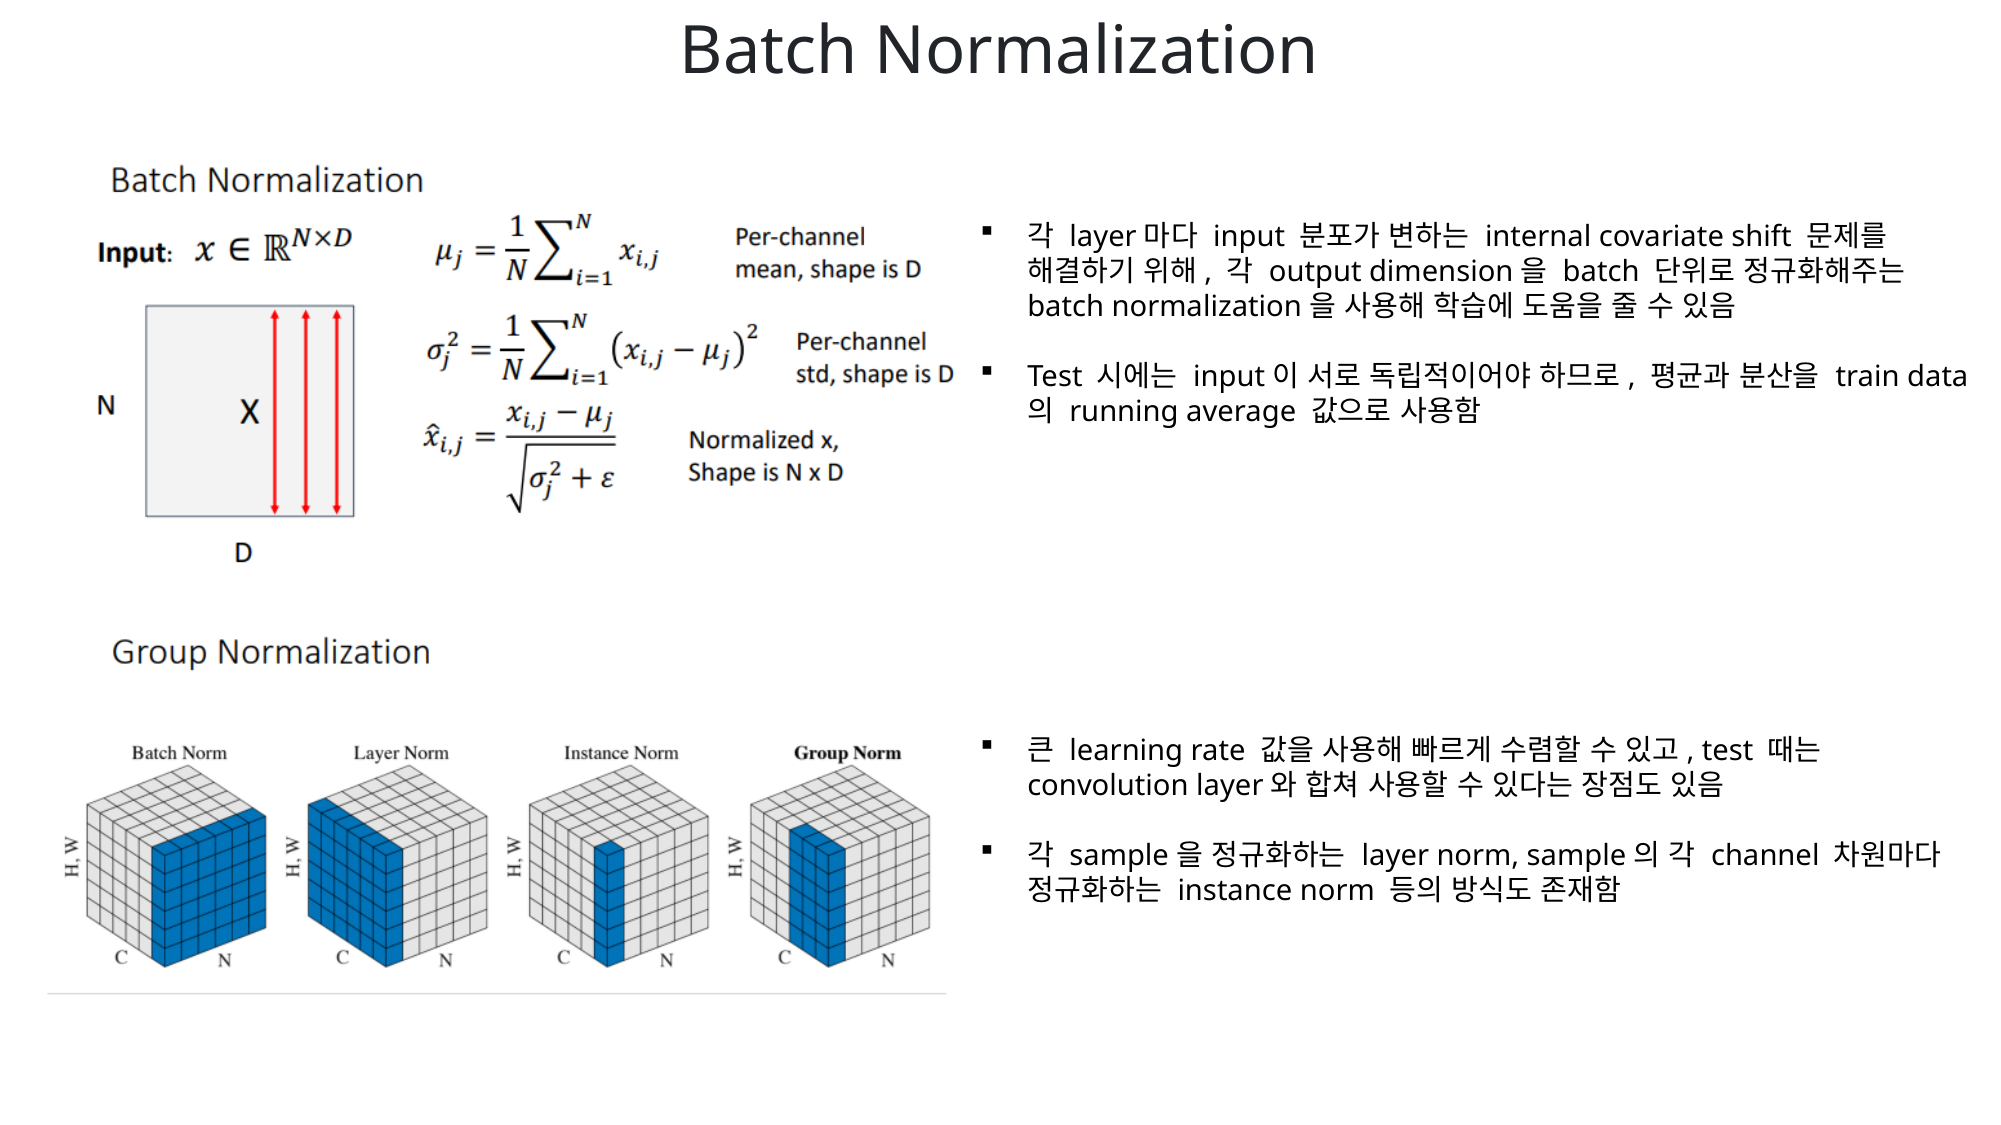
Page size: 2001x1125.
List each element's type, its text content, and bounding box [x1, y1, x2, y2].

text_box Batch Normalization [197, 0, 1803, 95]
text_box 큰 learning rate 값을 사용해 빠르게 수렴할 수 있고, test 때는 convolution layer와 합쳐 사용할 수 있다는 장점도 있음 각 sample을 정규화하는 layer norm, sample의 각 channel 차원마다 정규화하는 instance norm 등의 방식도 존재함 [965, 723, 1984, 914]
picture [46, 609, 954, 1044]
picture [42, 130, 966, 592]
text_box 각 layer마다 input 분포가 변하는 internal covariate shift 문제를 해결하기 위해, 각 output dimension을 batch 단위로 정규화해주는 batch normalization을 사용해 학습에 도움을 줄 수 있음 Test 시에는 input이 서로 독립적이어야 하므로, 평균과 분산을 train data의 running average 값으로 사용함 [966, 209, 1984, 435]
